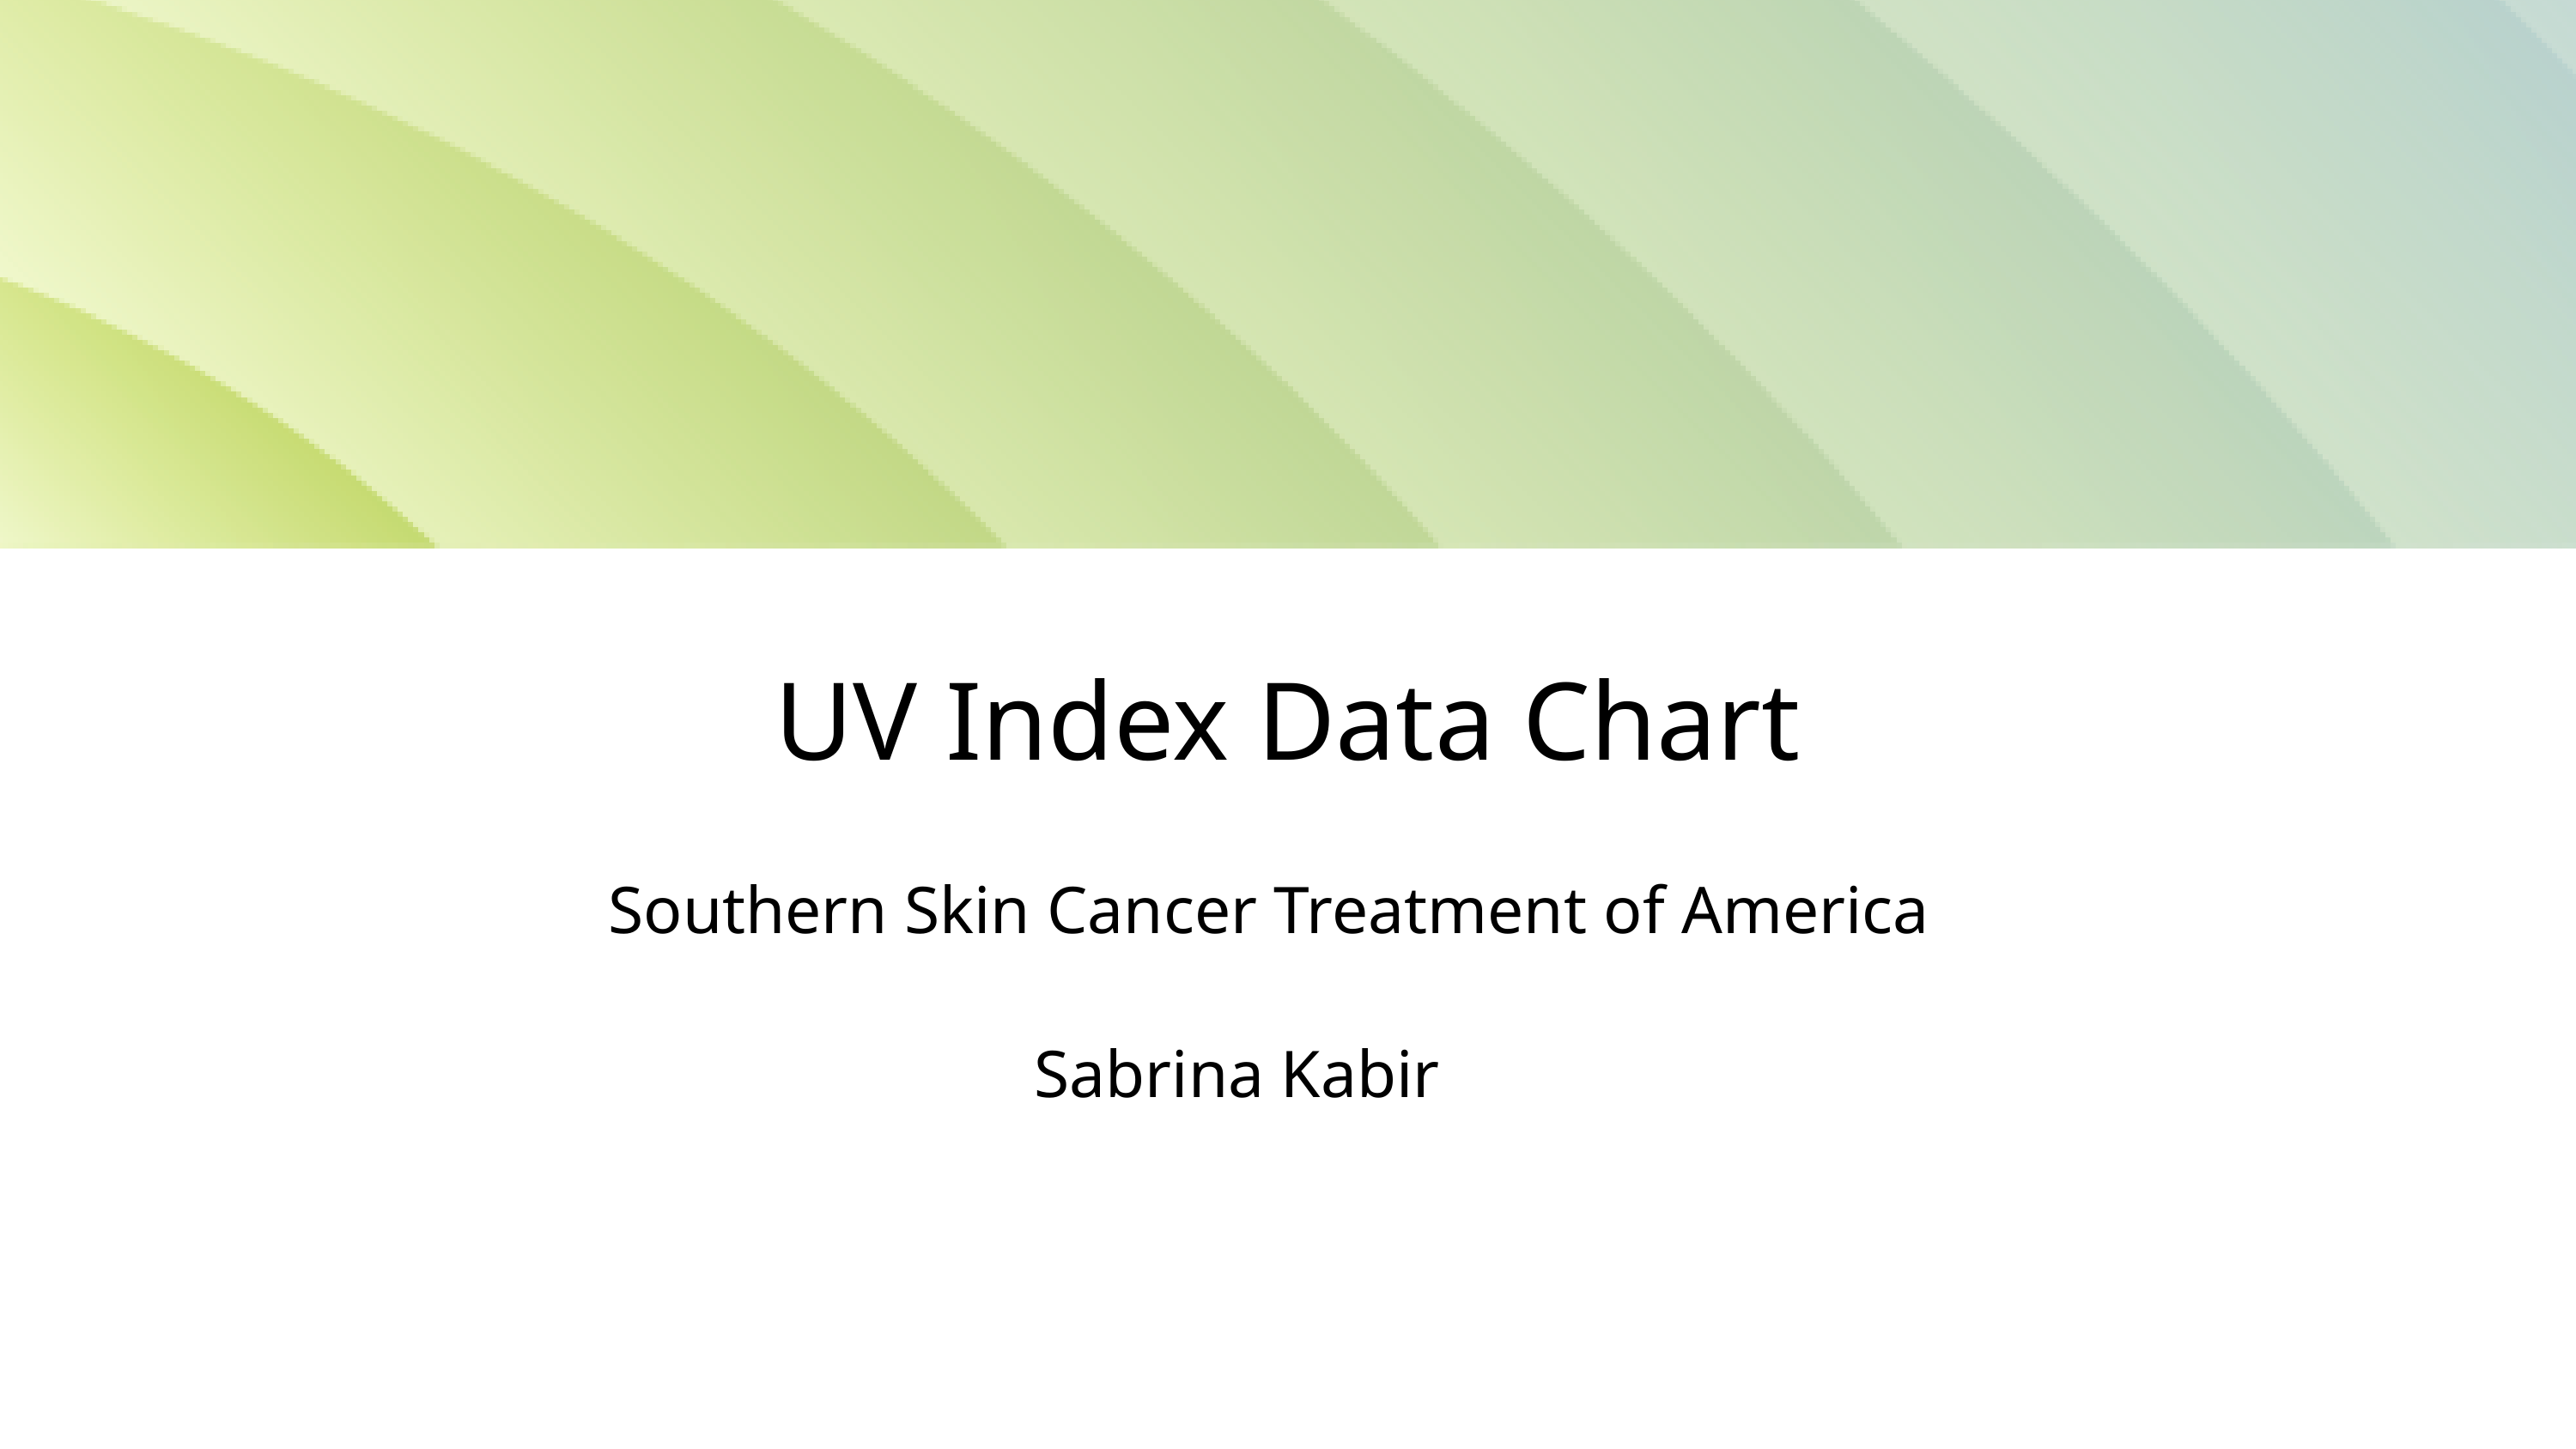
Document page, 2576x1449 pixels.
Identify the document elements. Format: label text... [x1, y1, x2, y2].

text_box [0, 0, 2576, 549]
text_box UV Index Data Chart [144, 652, 2432, 782]
text_box Sabrina Kabir [920, 1020, 1571, 1181]
text_box Southern Skin Cancer Treatment of America [595, 856, 1981, 967]
